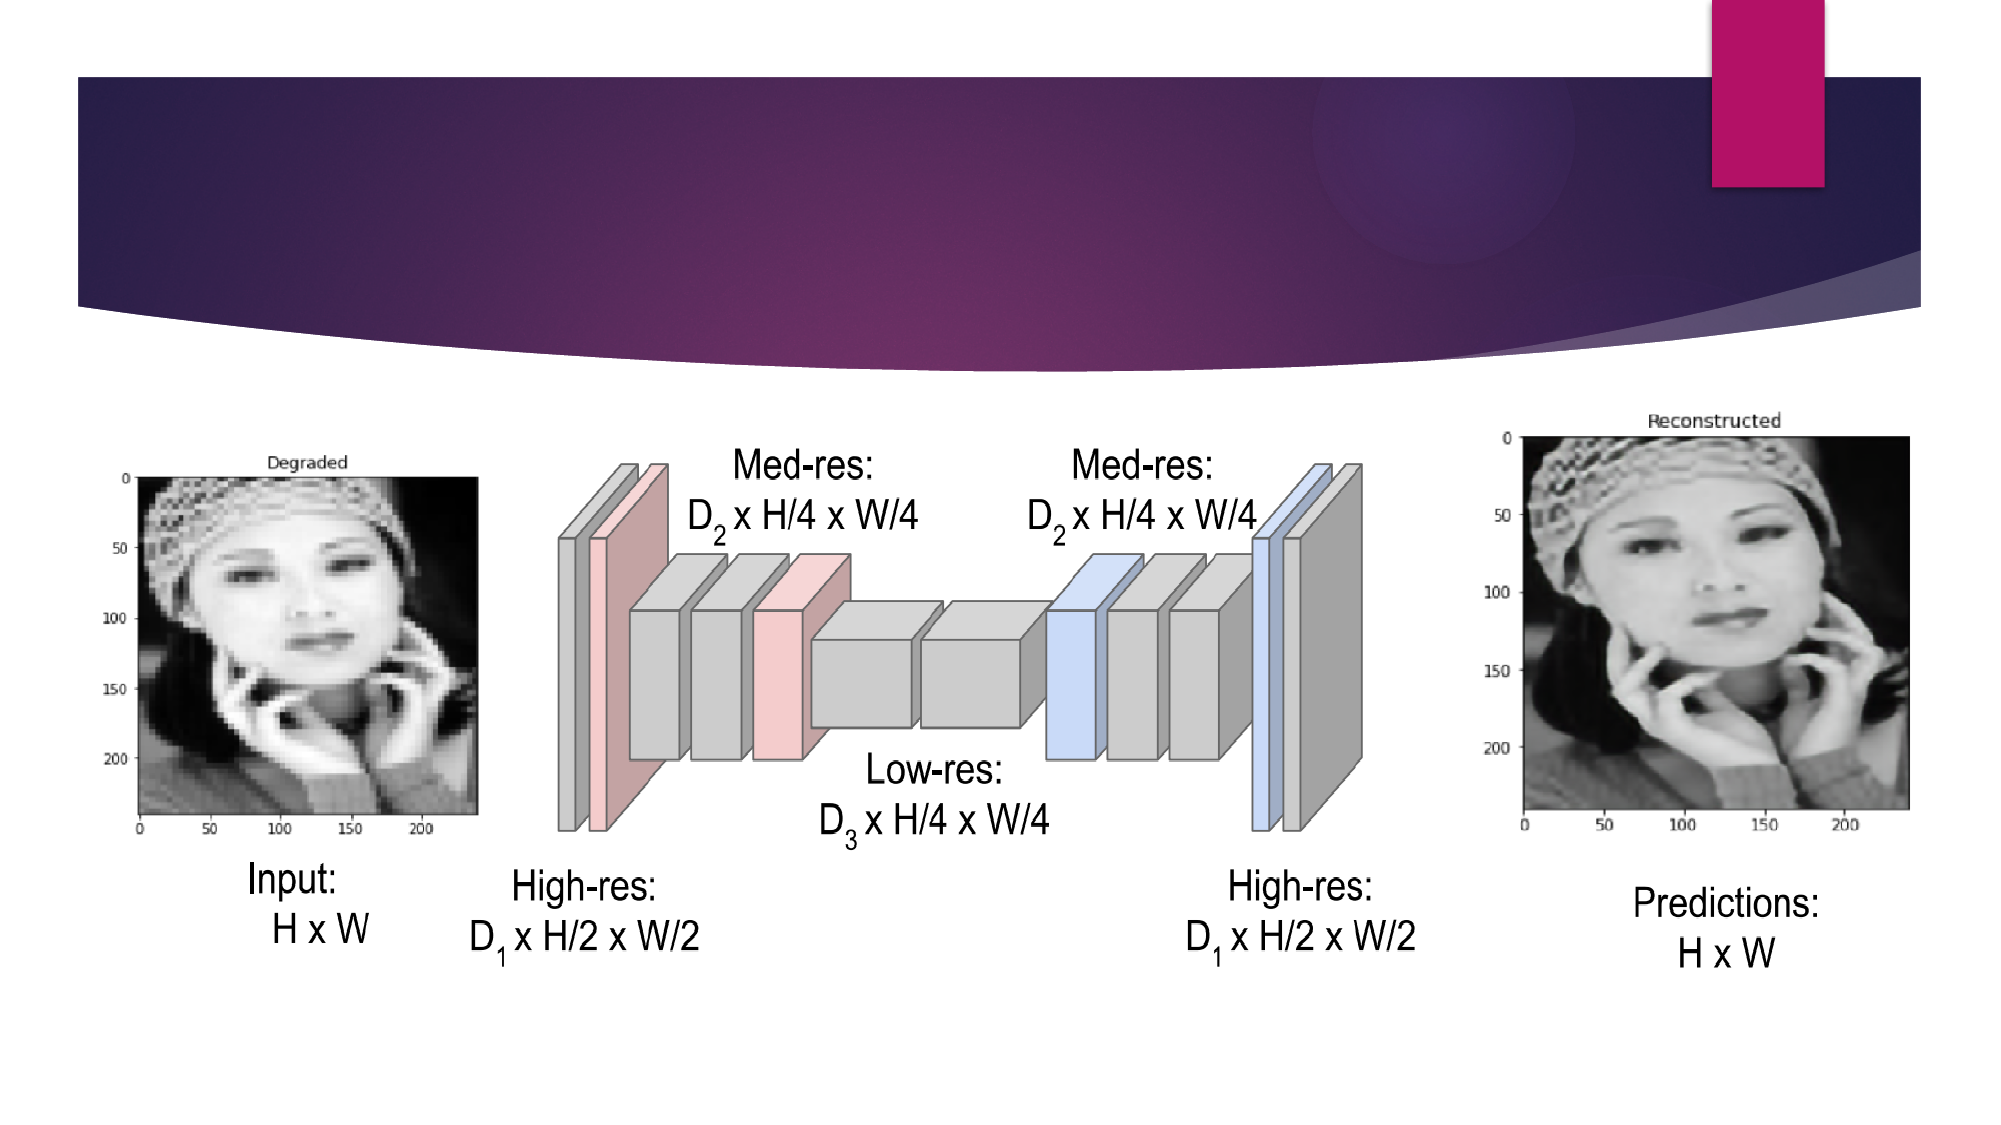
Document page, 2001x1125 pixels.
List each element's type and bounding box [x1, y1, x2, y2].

picture [83, 378, 1922, 1069]
